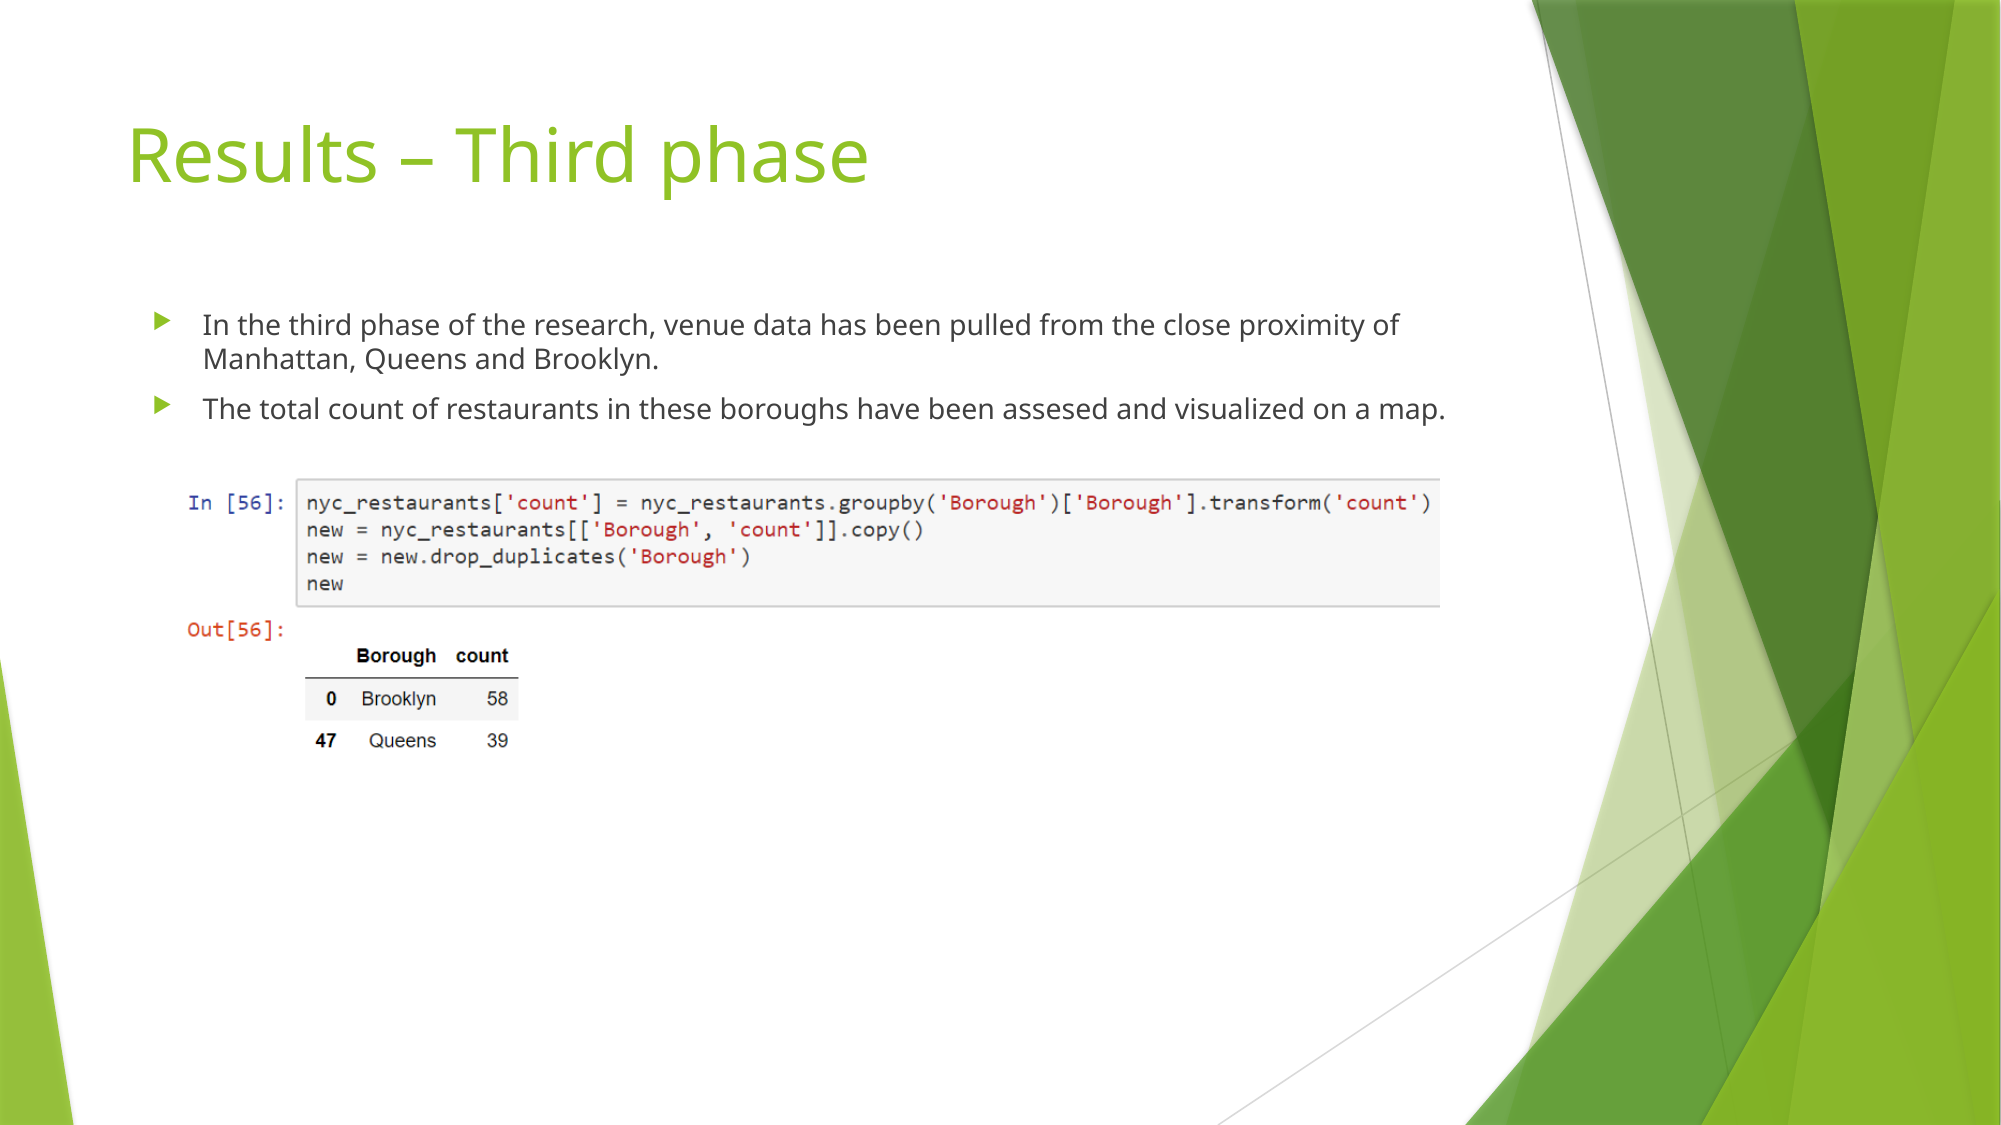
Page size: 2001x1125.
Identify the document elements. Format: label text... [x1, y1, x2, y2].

list In the third phase of the research, venue data has been pulled from the close proximity of Manhattan, Queens and Brooklyn. The total count of restaurants in these boroughs have been assesed and visualized on a map. [137, 299, 1543, 434]
picture [167, 472, 1441, 772]
title Results – Third phase [111, 99, 1522, 317]
